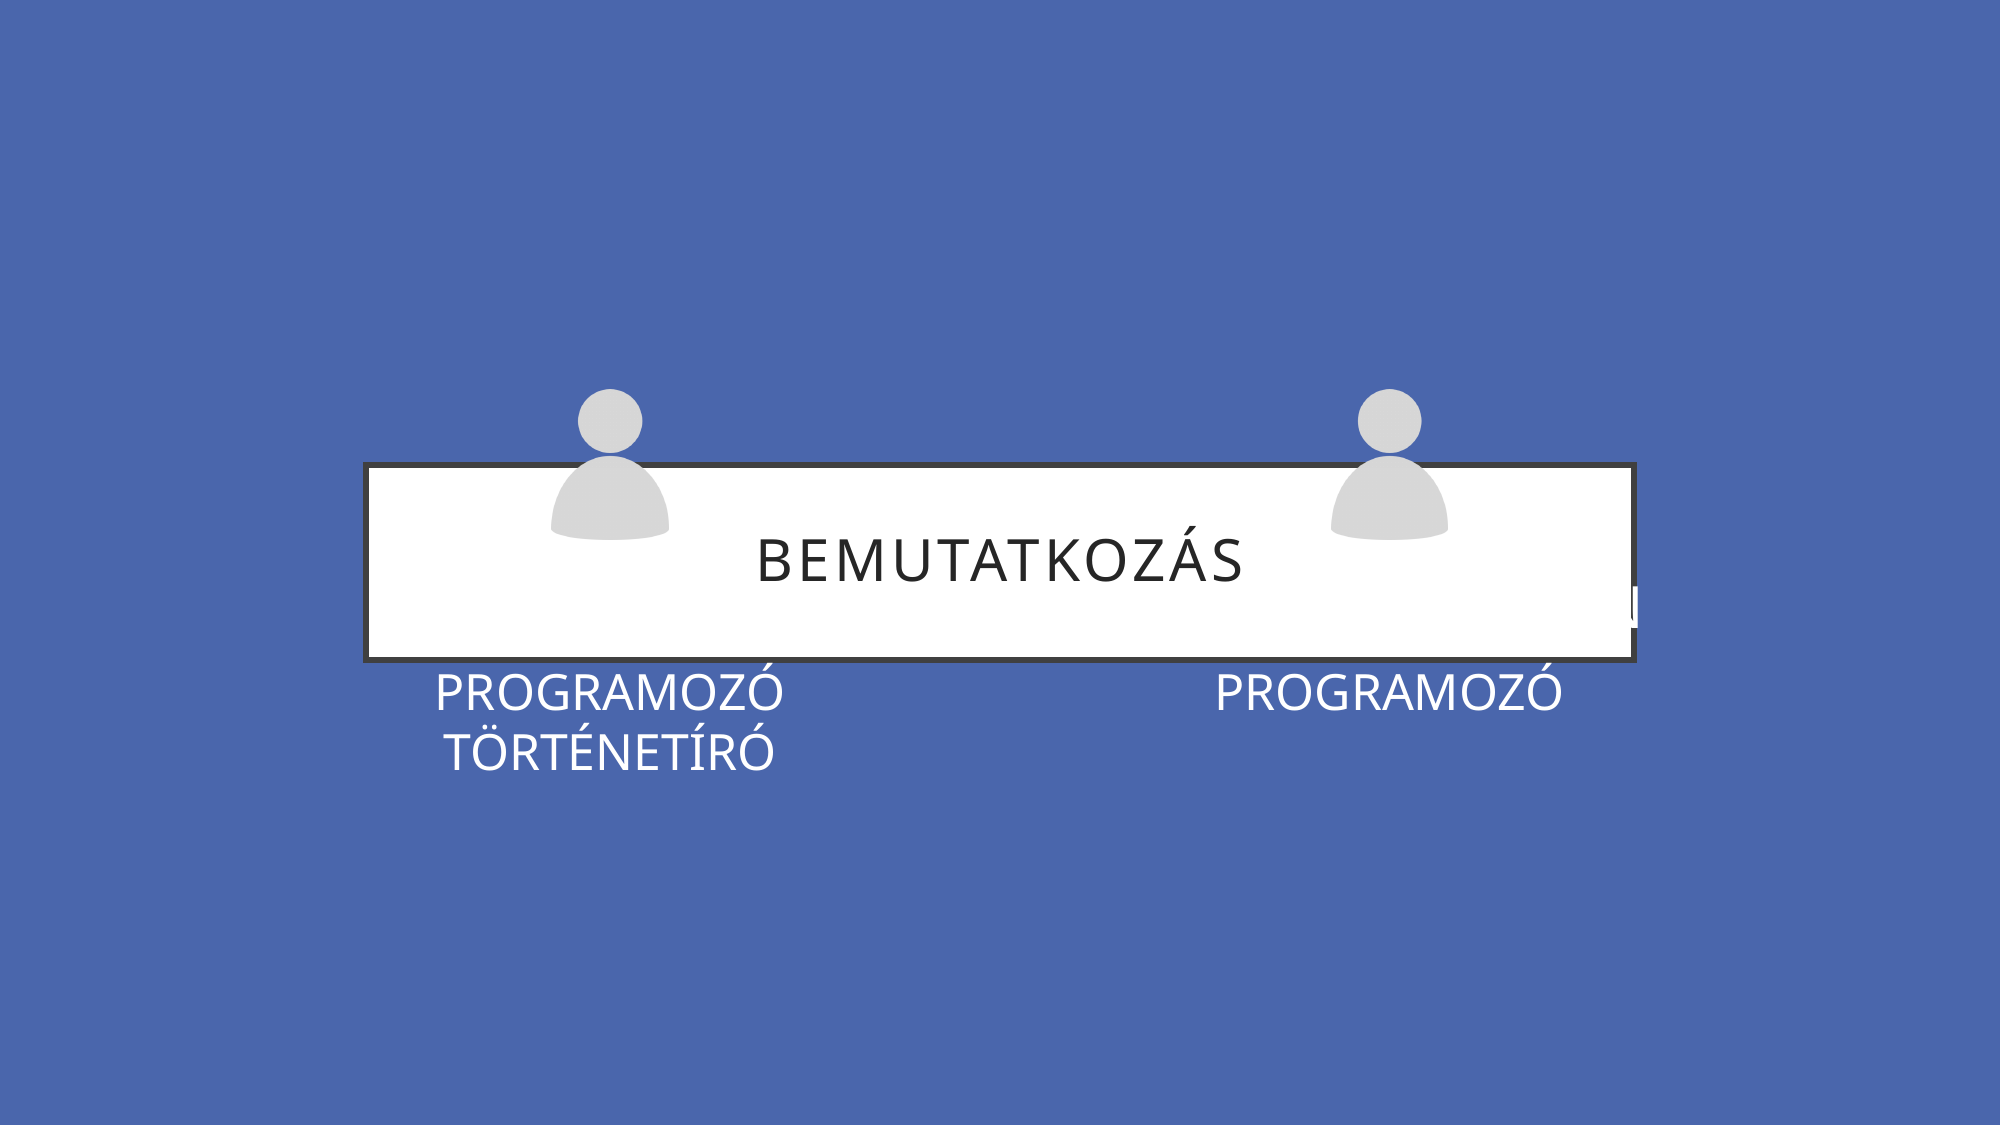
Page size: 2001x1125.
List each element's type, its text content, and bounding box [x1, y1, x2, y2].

list PANYIK KRISZTIÁN PROGRAMOZÓ [1039, 562, 1740, 1072]
title bemutatkozás [363, 462, 1637, 663]
picture [551, 389, 669, 540]
list SÁNDOR AJSA PROGRAMOZÓ TÖRTÉNETÍRÓ [259, 562, 961, 1072]
picture [1331, 389, 1449, 540]
